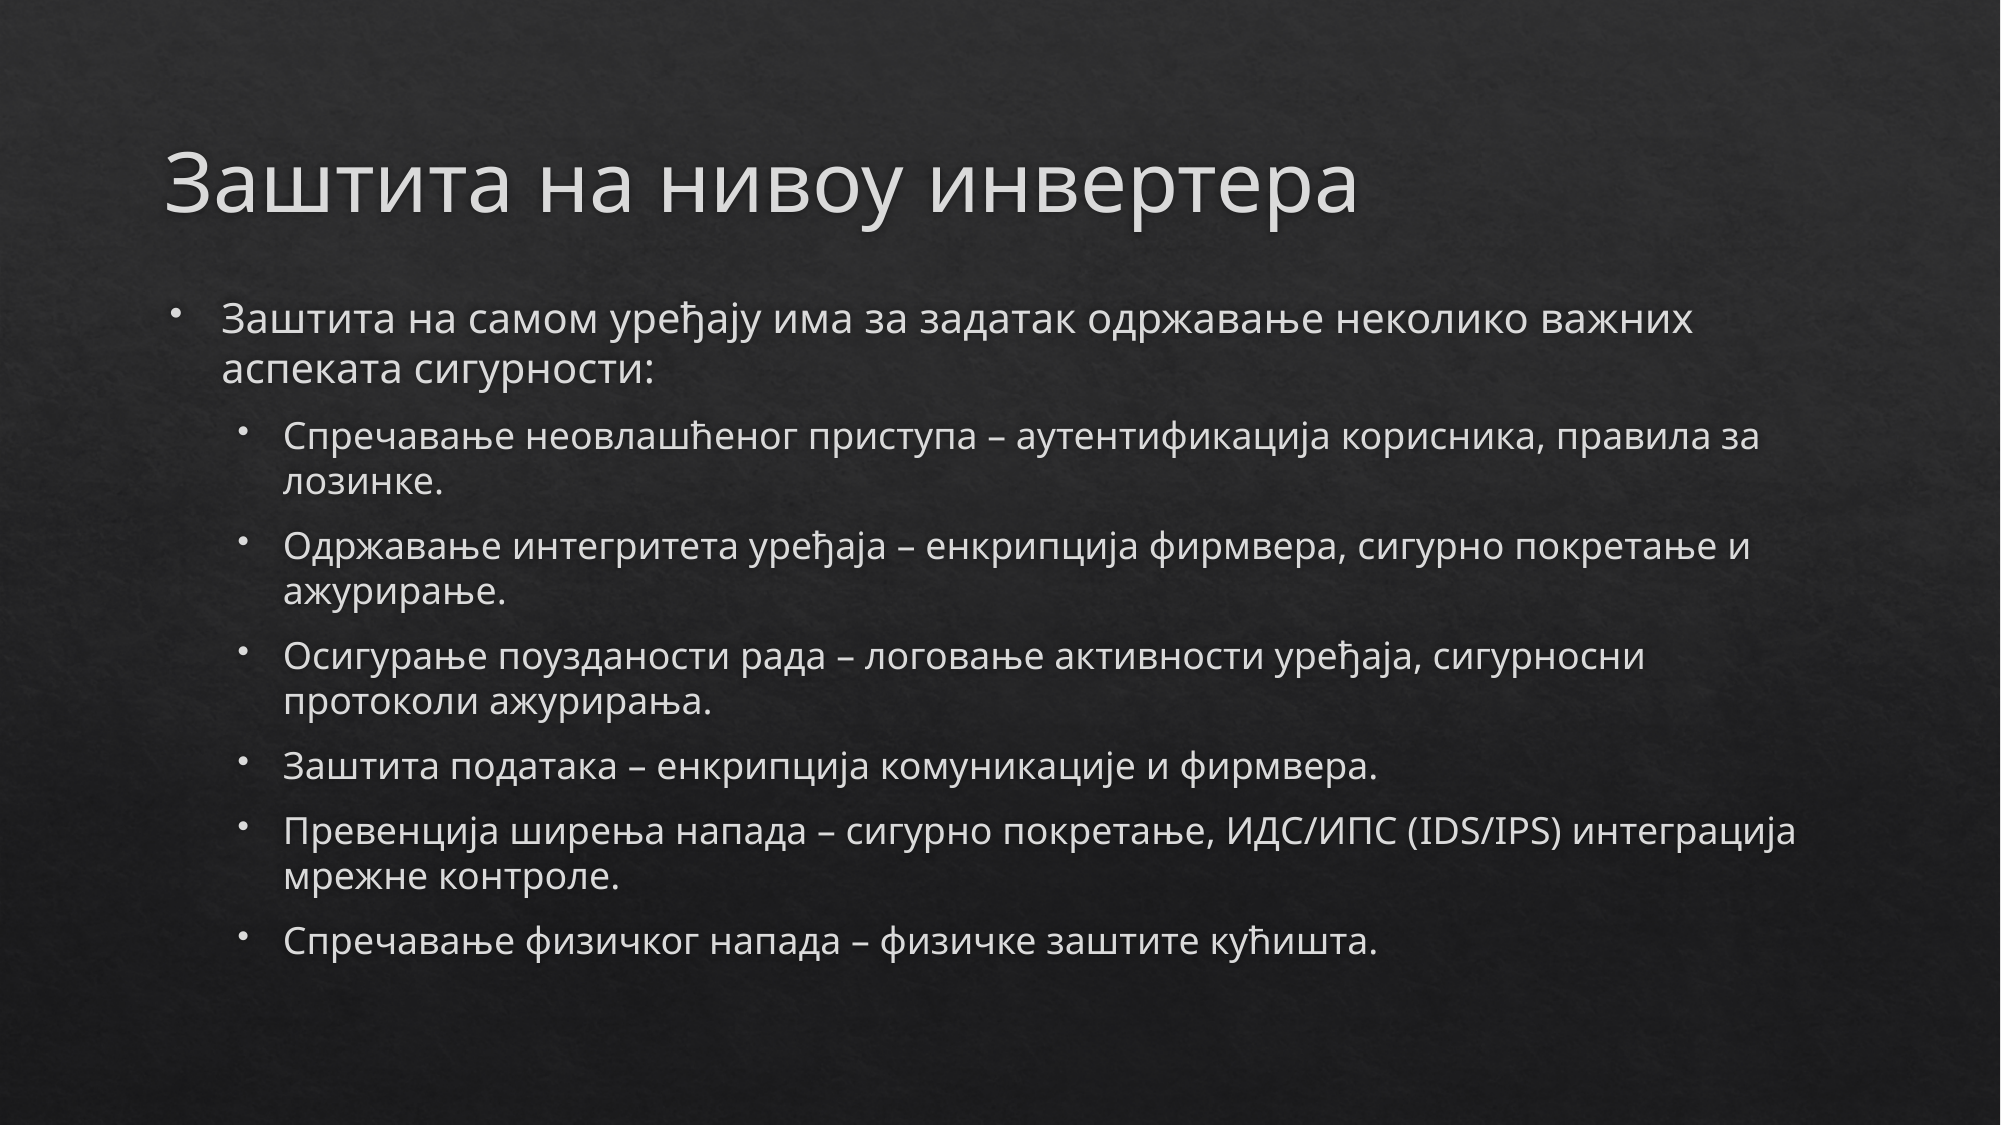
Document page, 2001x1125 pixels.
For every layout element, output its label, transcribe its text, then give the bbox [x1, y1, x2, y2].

list Заштита на самом уређају има за задатак одржавање неколико важних аспеката сигурности: Спречавање неовлашћеног приступа – аутентификација корисника, правила за лозинке. Одржавање интегритета уређаја – енкрипција фирмвера, сигурно покретање и ажурирање. Осигурање поузданости рада – логовање активности уређаја, сигурносни протоколи ажурирања. Заштита података – енкрипција комуникације и фирмвера. Превенција ширења напада – сигурно покретање, ИДС/ИПС (IDS/IPS) интеграција мрежне контроле. Спречавање физичког напада – физичке заштите кућишта. [149, 284, 1849, 950]
title Заштита на нивоу инвертера [149, 99, 1849, 260]
